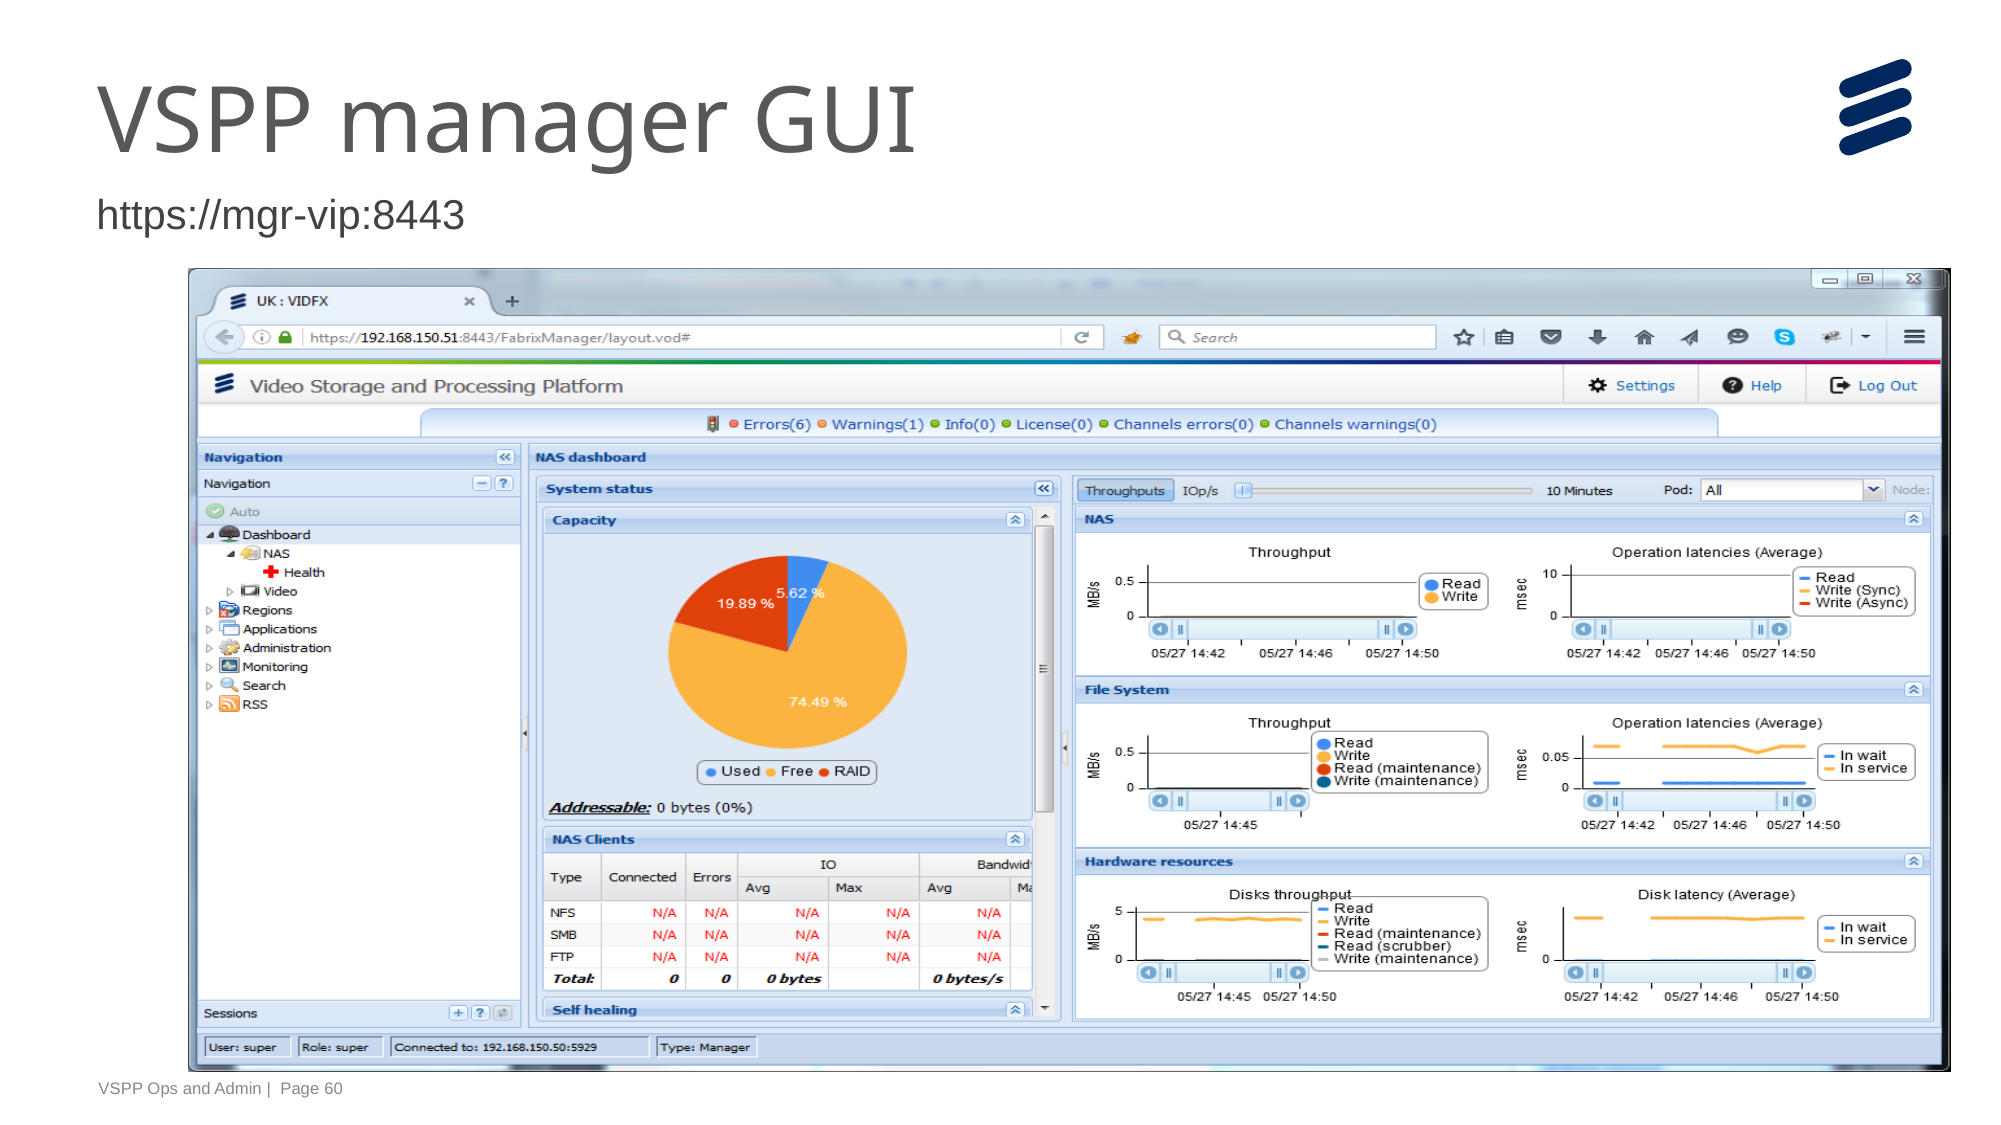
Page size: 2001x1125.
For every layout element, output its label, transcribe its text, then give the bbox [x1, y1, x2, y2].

title VSPP manager GUI [85, 39, 1726, 180]
picture [188, 268, 1951, 1072]
text_box https://mgr-vip:8443 [81, 180, 1996, 269]
